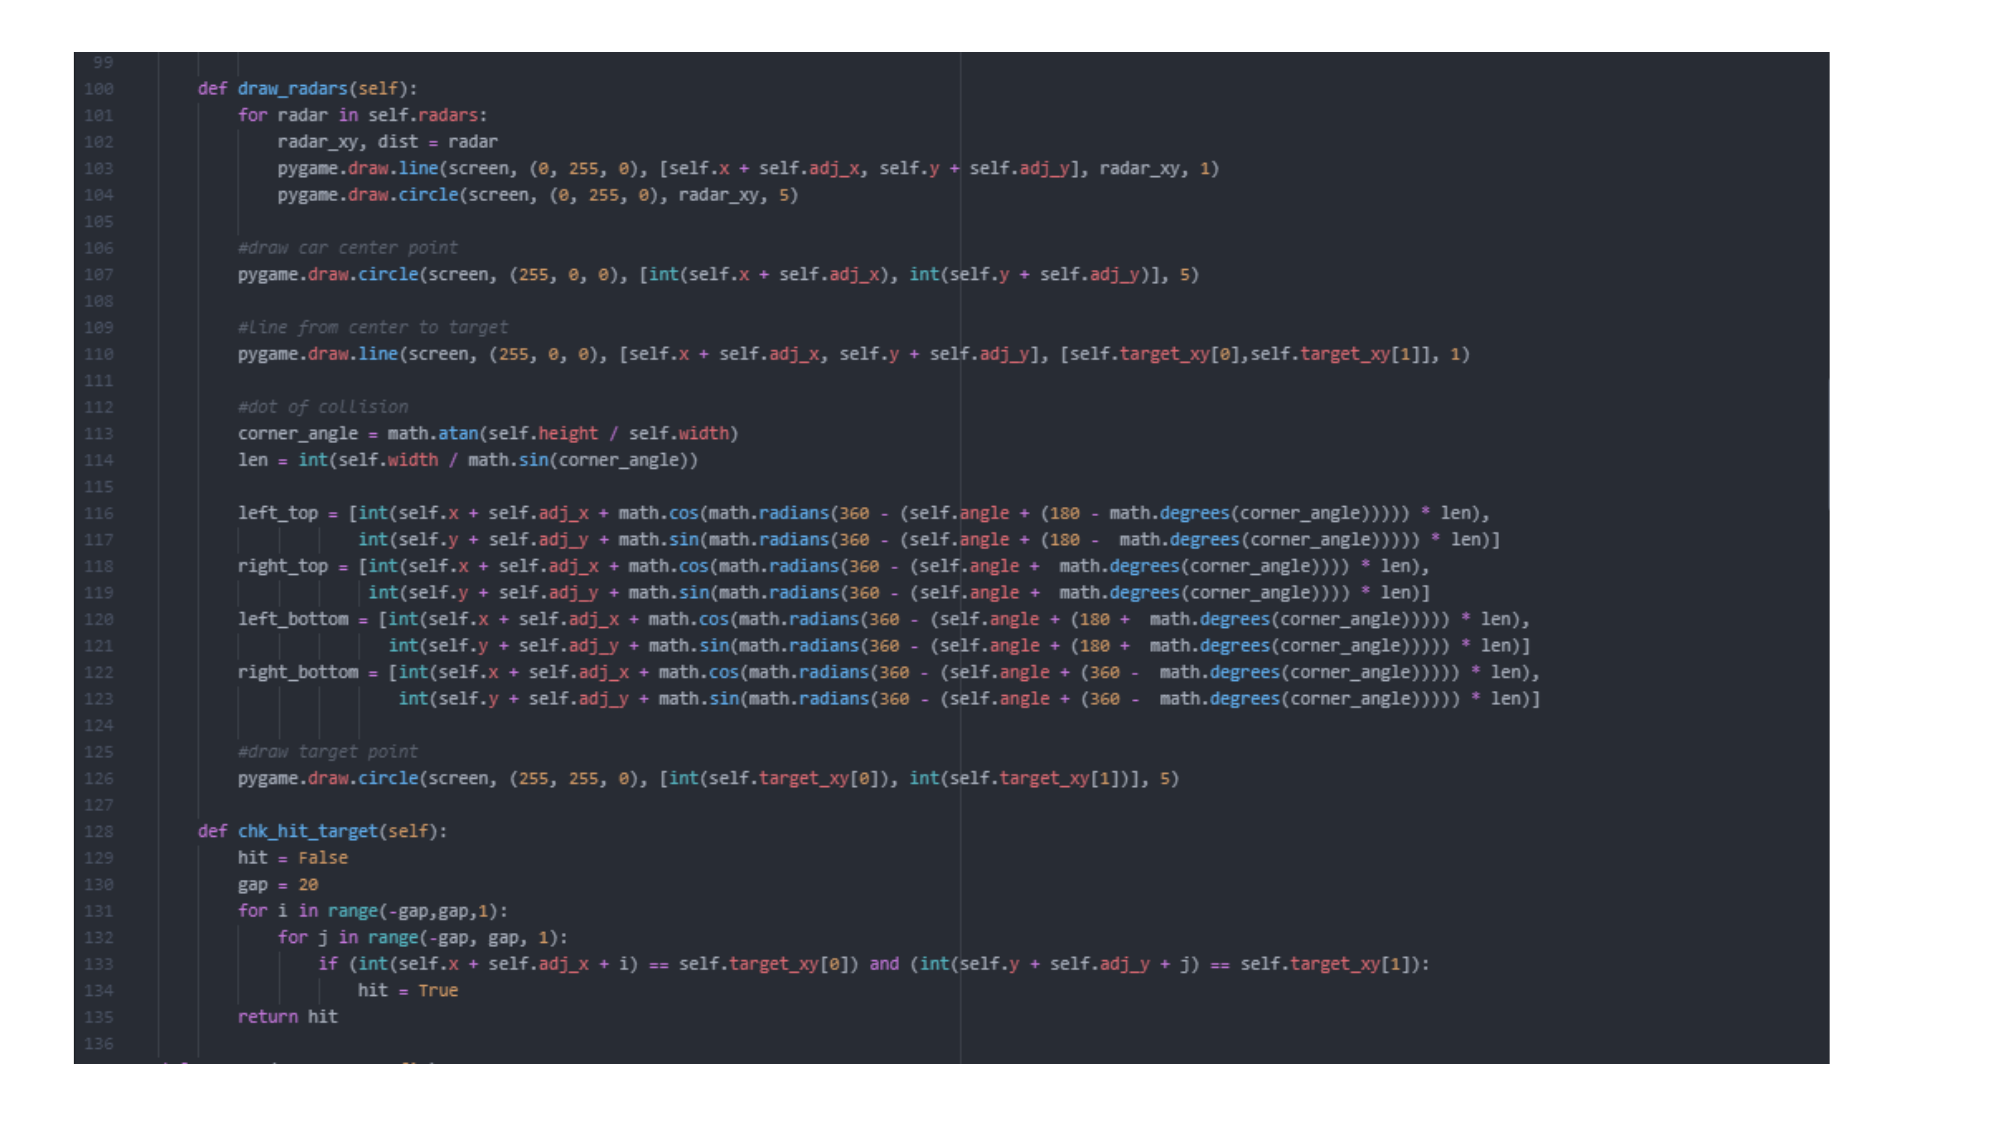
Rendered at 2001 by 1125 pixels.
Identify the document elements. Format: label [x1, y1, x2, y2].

picture [73, 51, 1830, 1064]
